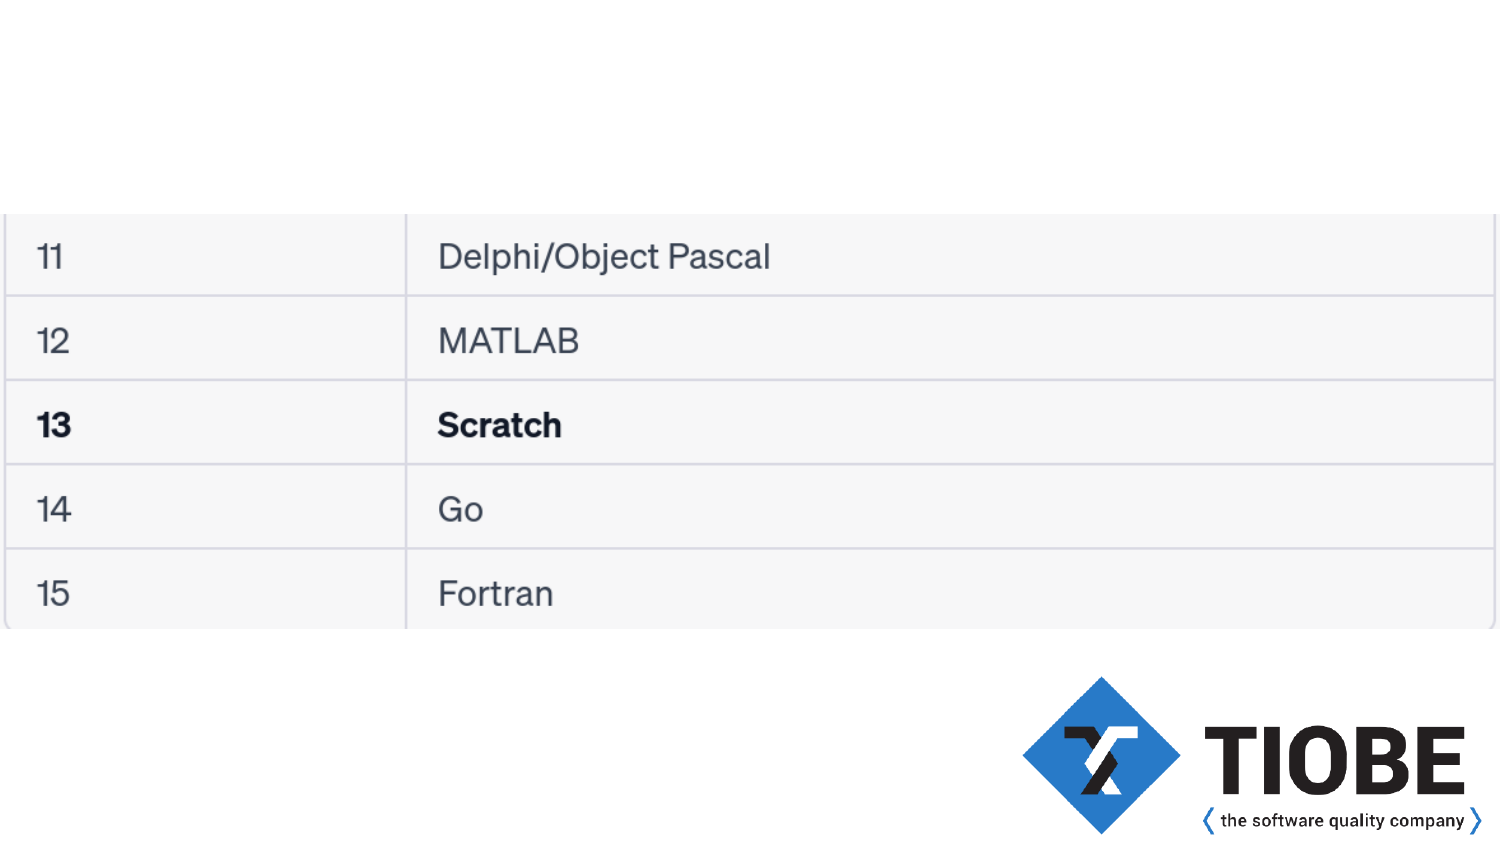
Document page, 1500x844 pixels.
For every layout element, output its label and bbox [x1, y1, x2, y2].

picture [1010, 669, 1500, 844]
picture [0, 214, 1500, 629]
